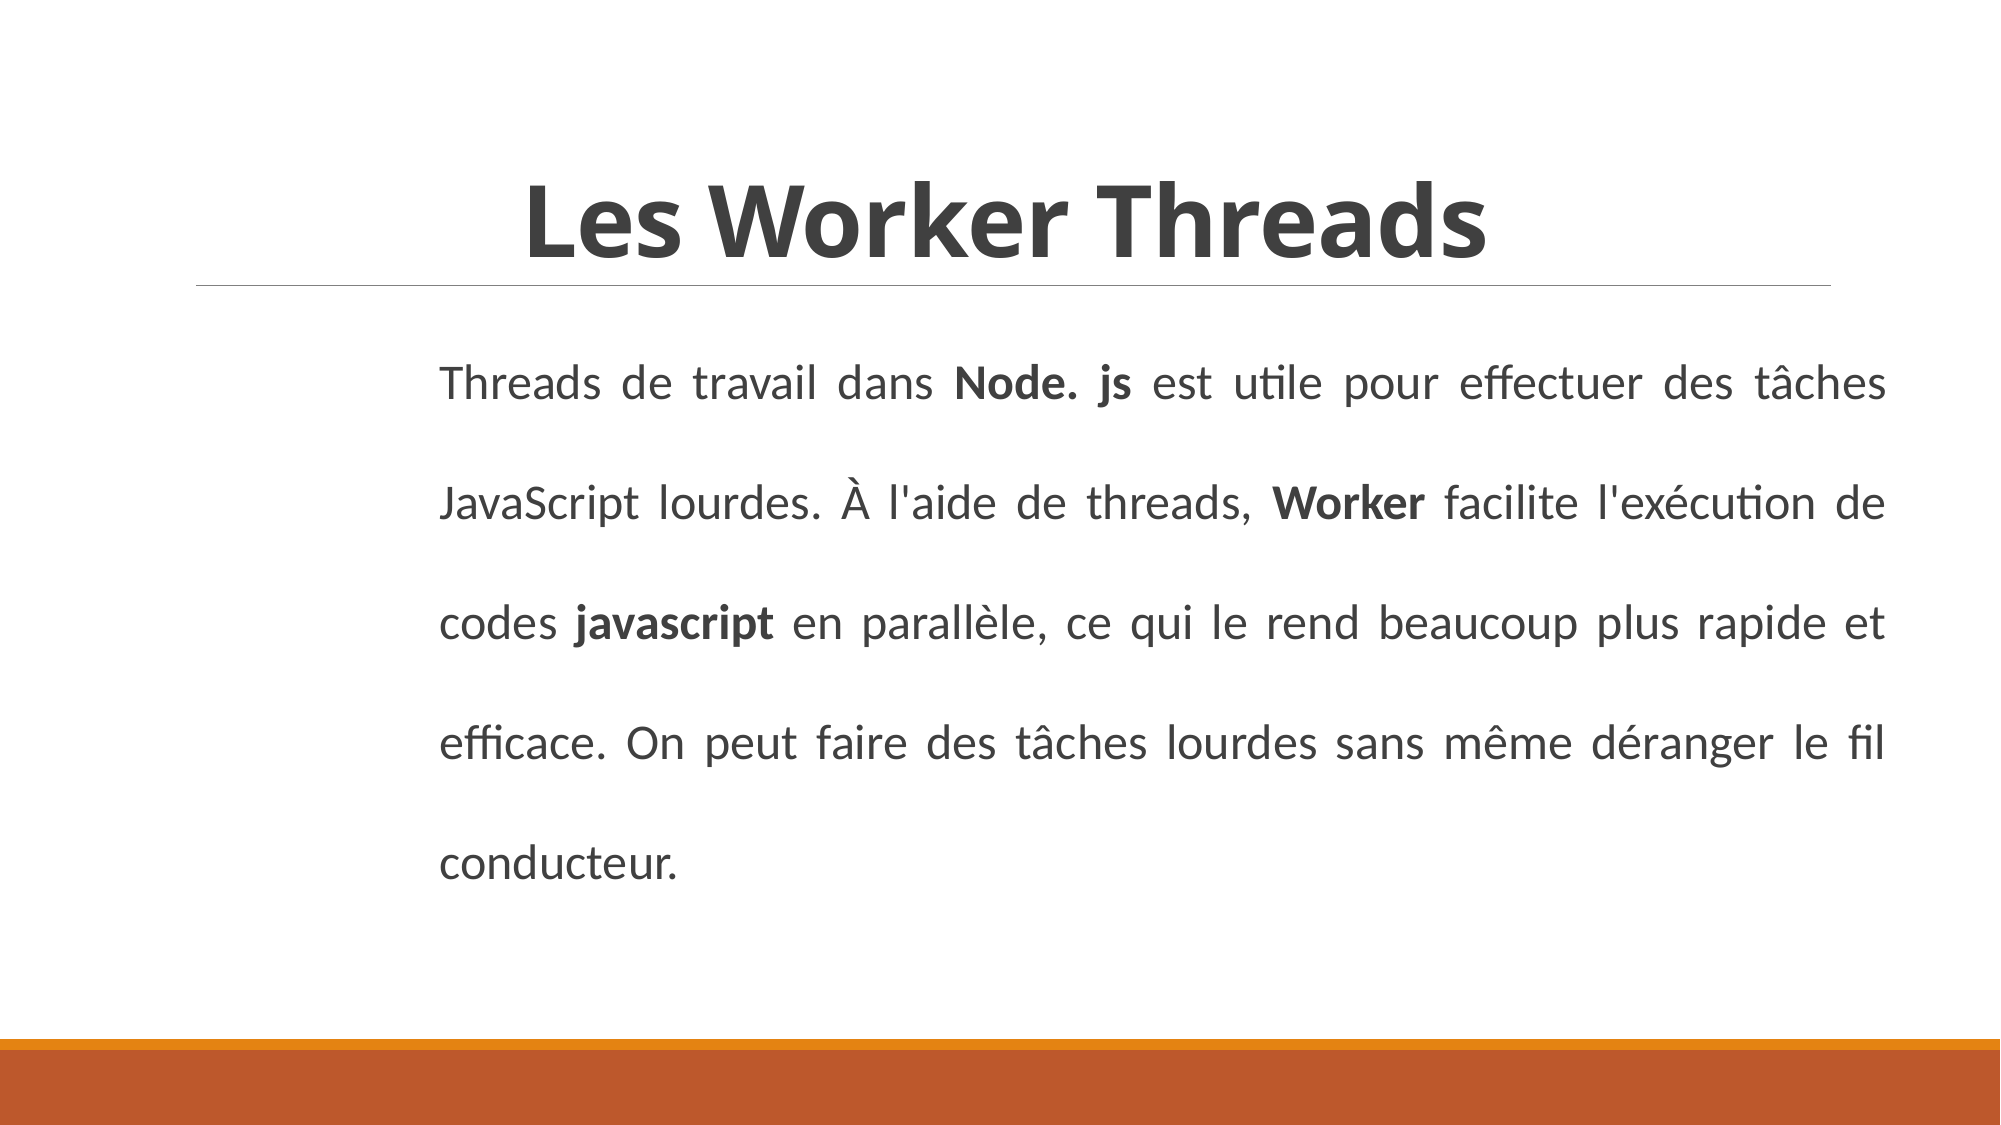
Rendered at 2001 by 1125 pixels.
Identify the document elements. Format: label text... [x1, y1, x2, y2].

title Les Worker Threads [180, 47, 1830, 285]
list Threads de travail dans Node. js est utile pour effectuer des tâches JavaScript lourdes. À l'aide de threads, Worker facilite l'exécution de codes javascript en parallèle, ce qui le rend beaucoup plus rapide et efficace. On peut faire des tâches lourdes sans même déranger le fil conducteur. [424, 281, 1888, 902]
